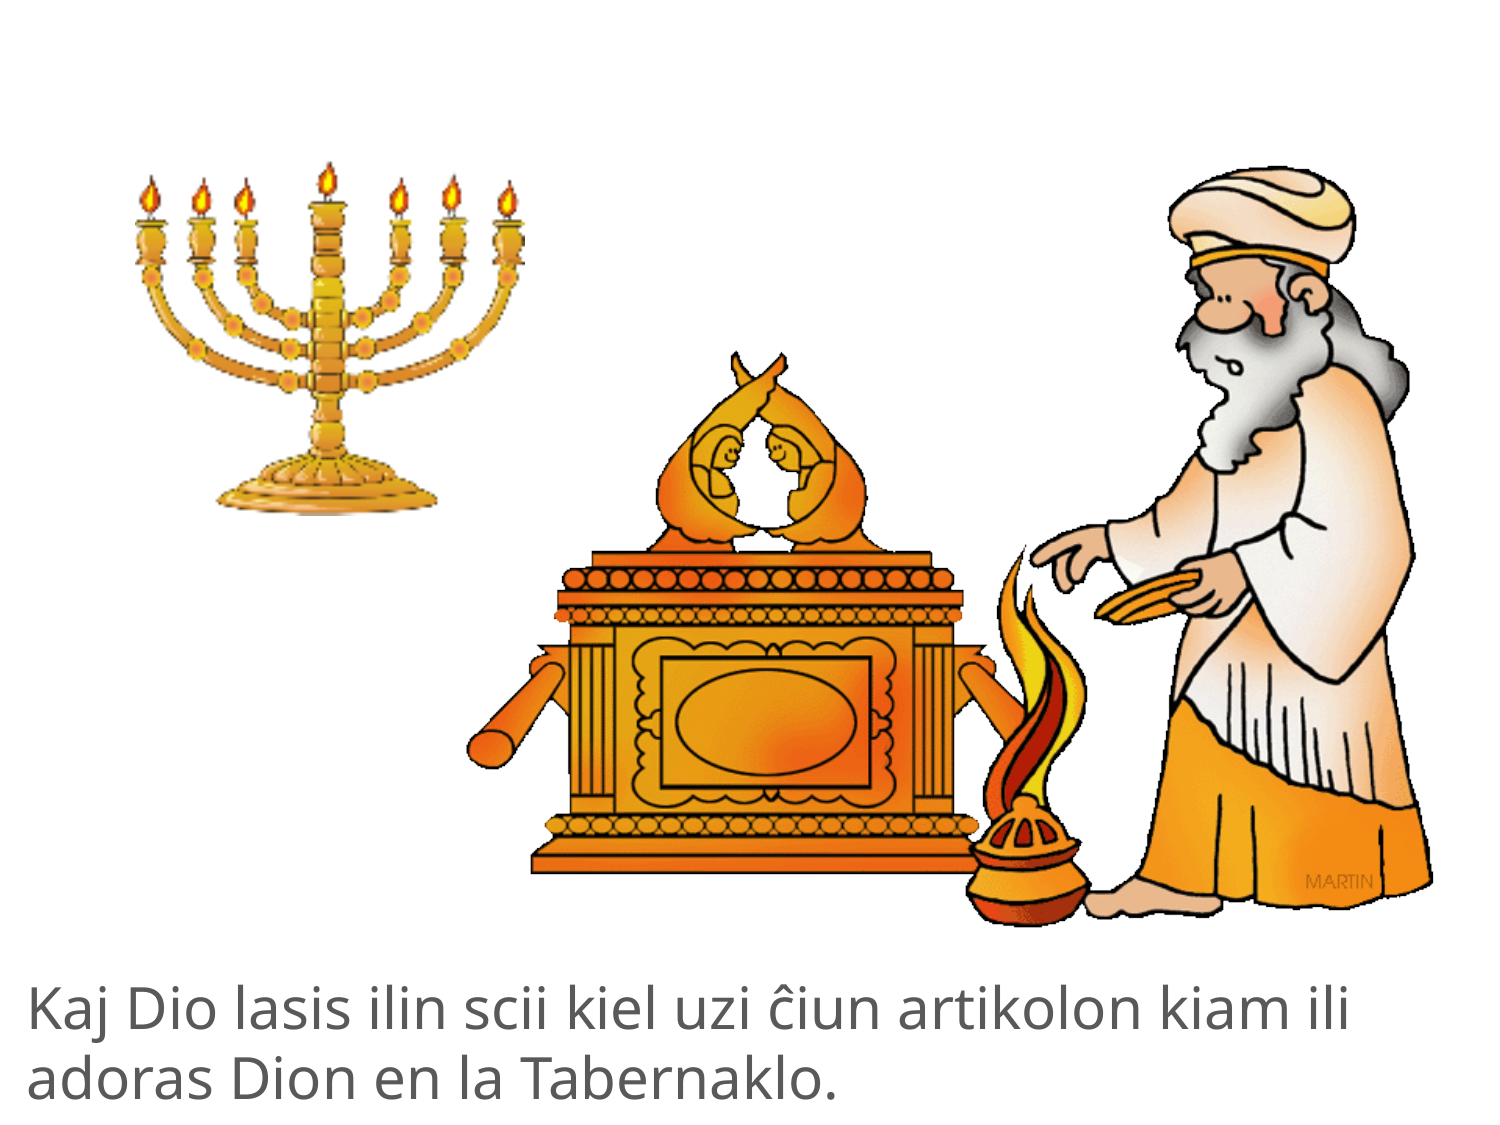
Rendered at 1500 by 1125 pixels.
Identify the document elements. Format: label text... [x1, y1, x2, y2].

text_box Kaj Dio lasis ilin scii kiel uzi ĉiun artikolon kiam ili adoras Dion en la Tabernaklo. [11, 964, 1498, 1119]
picture [135, 144, 1468, 967]
